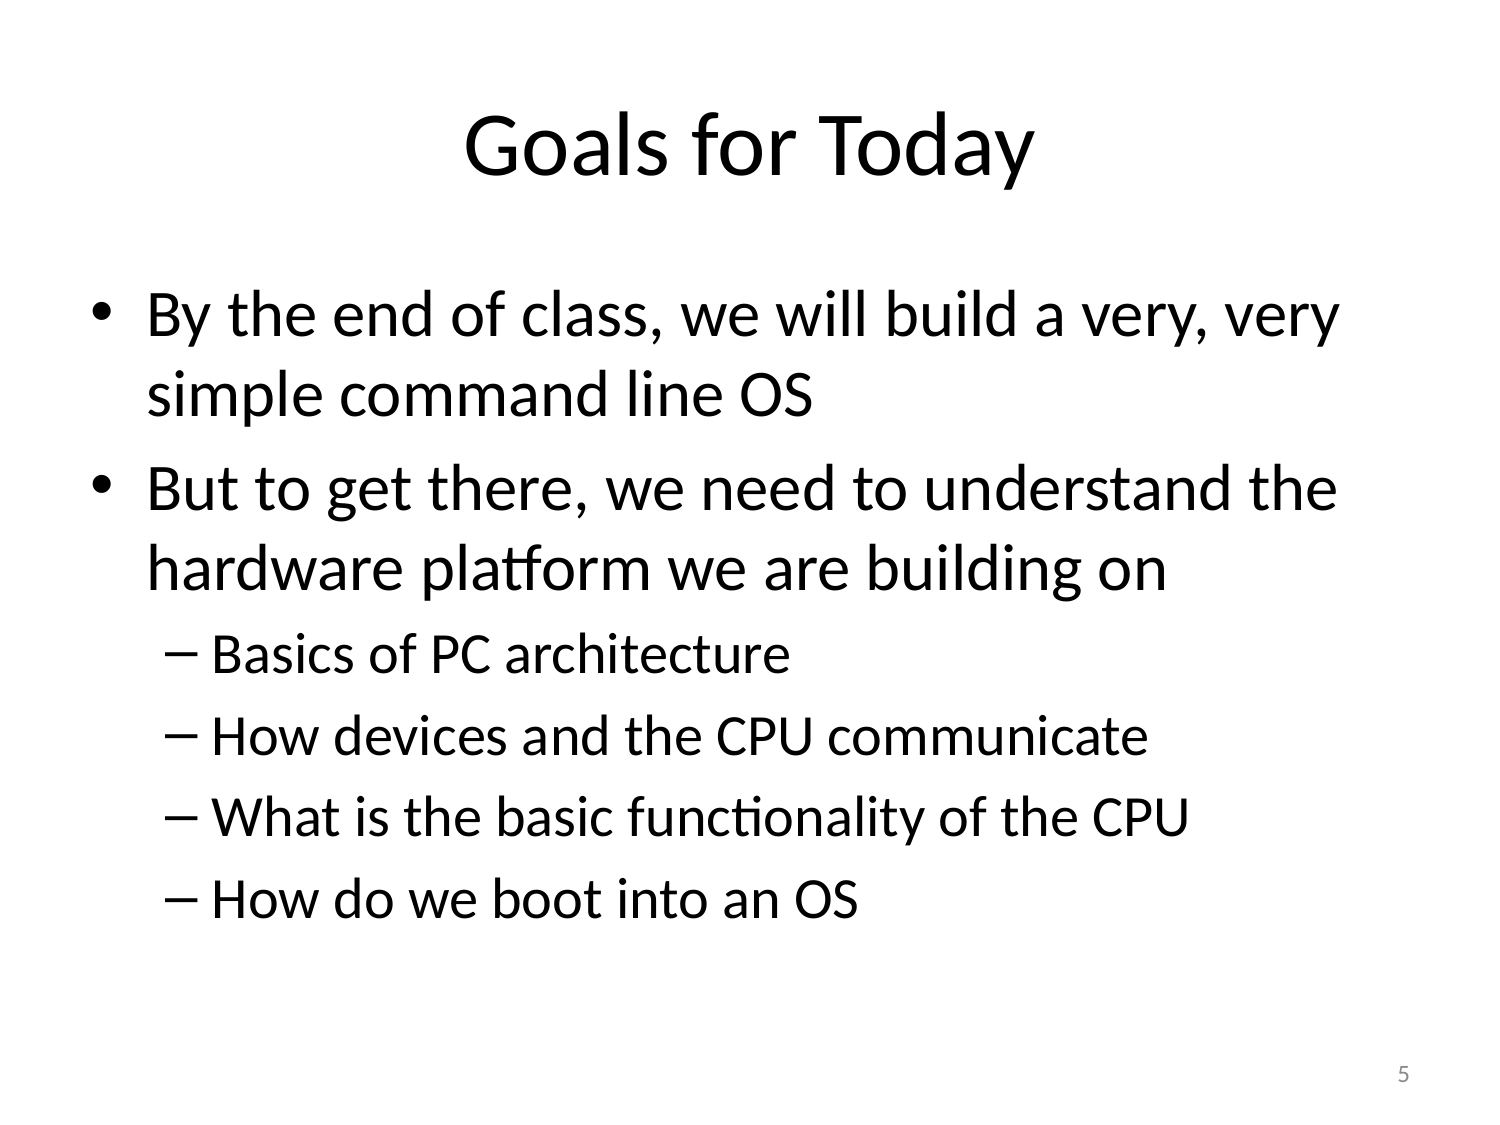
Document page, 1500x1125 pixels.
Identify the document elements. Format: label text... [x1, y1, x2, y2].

list By the end of class, we will build a very, very simple command line OS But to get there, we need to understand the hardware platform we are building on Basics of PC architecture How devices and the CPU communicate What is the basic functionality of the CPU How do we boot into an OS [75, 262, 1425, 1005]
title Goals for Today [75, 45, 1425, 233]
slide_number 5 [1074, 1042, 1425, 1103]
